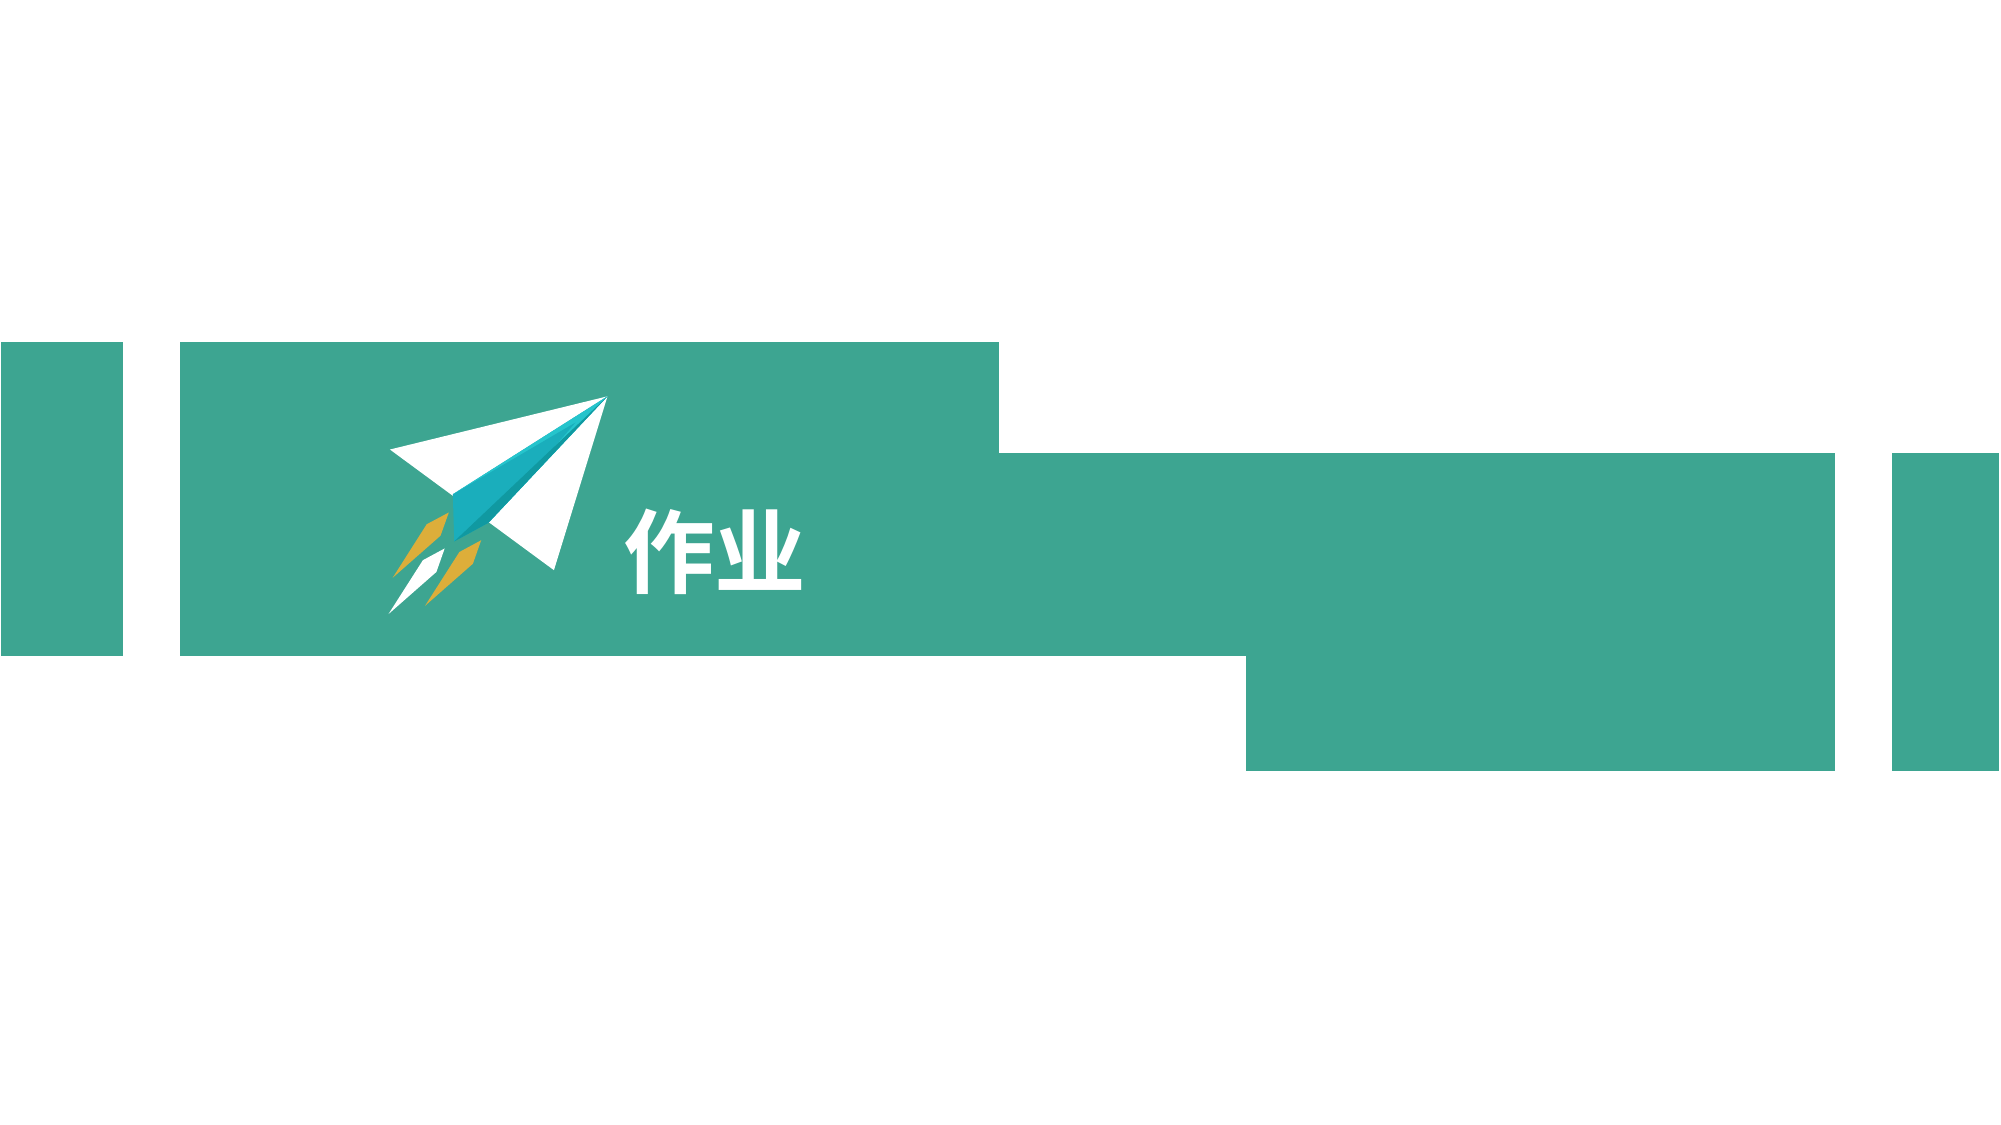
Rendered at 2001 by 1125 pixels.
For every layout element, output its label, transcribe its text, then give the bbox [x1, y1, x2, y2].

text_box [177, 340, 1837, 773]
text_box 作业 [608, 487, 822, 613]
text_box [1889, 451, 2000, 773]
text_box [0, 340, 125, 658]
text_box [388, 396, 608, 615]
